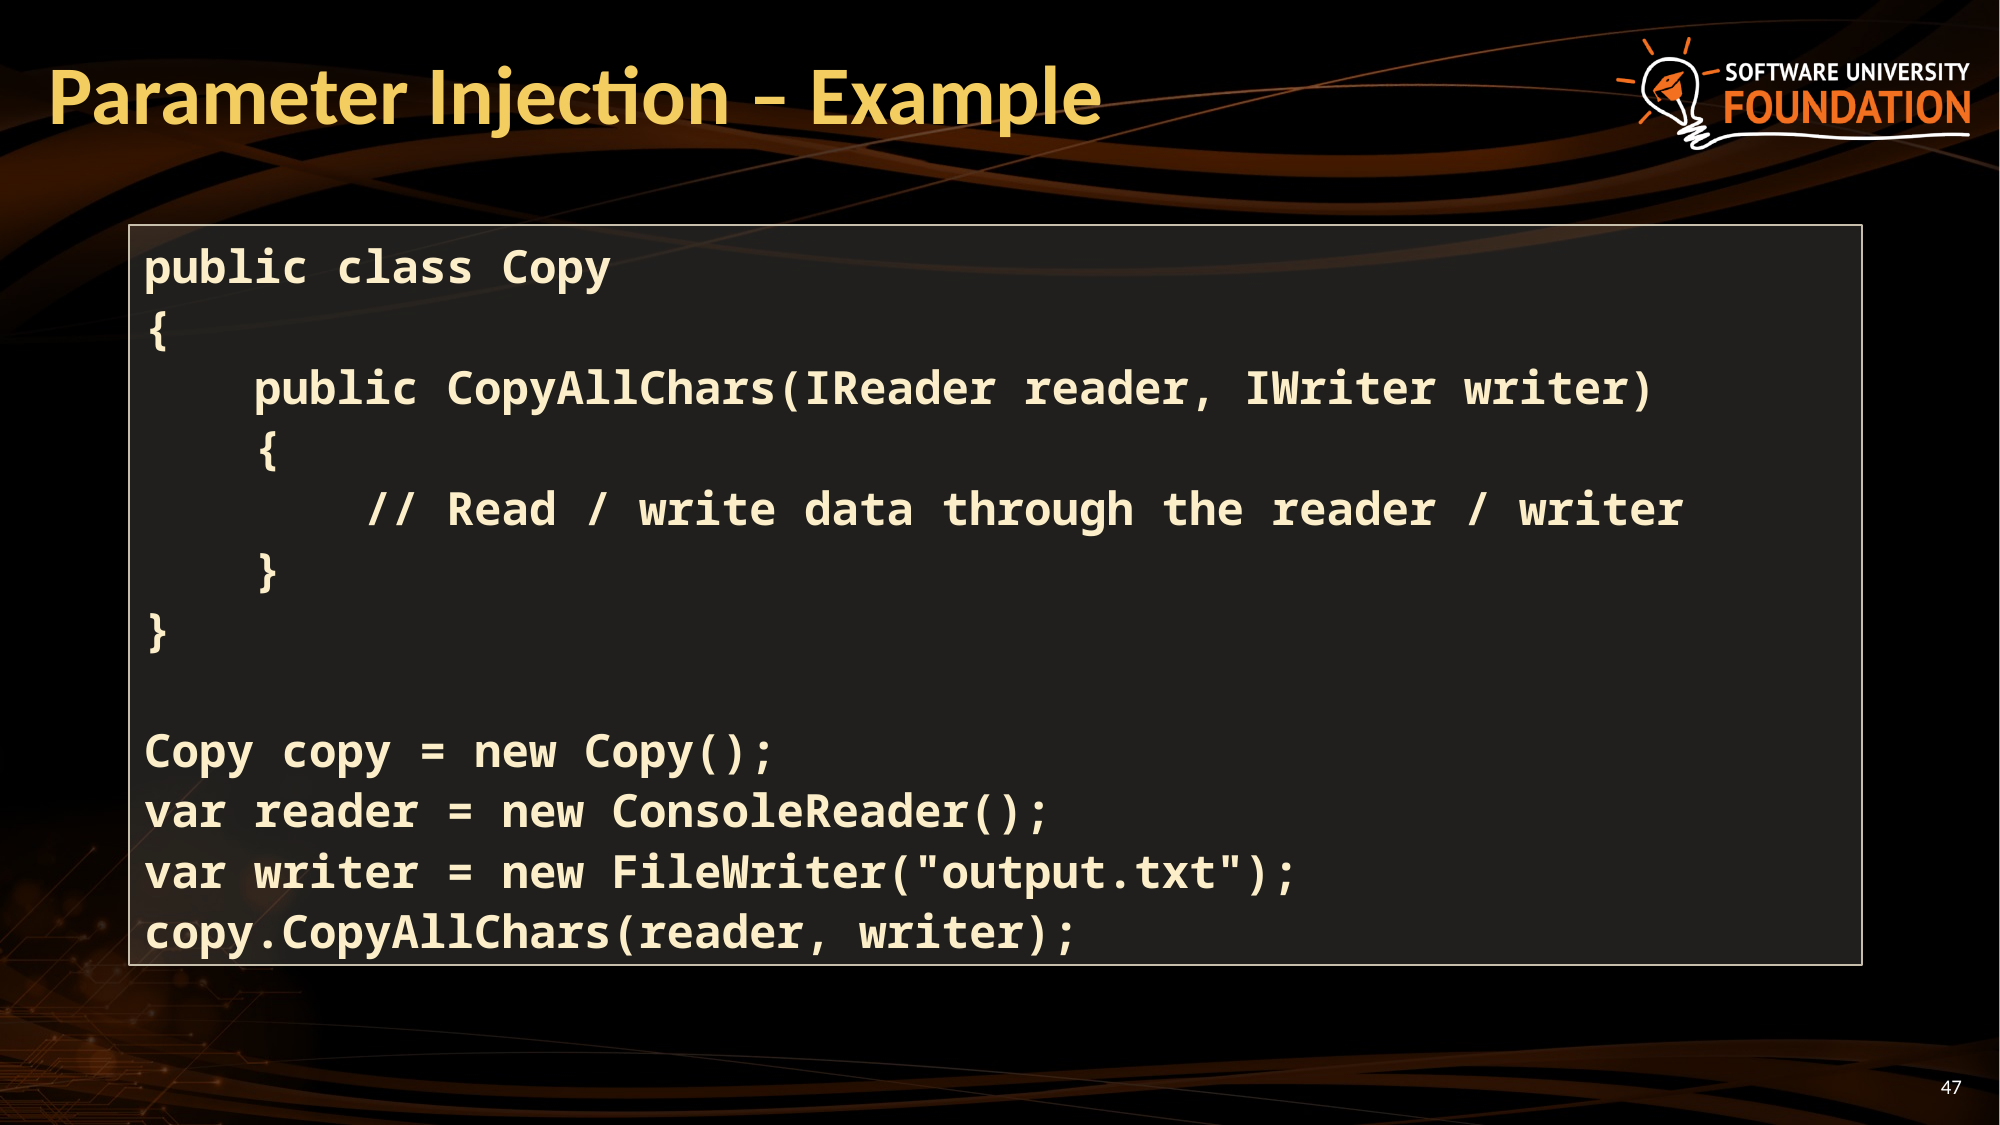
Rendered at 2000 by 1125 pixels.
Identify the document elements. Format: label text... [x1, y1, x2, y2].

picture [0, 0, 2000, 1125]
slide_number 47 [1897, 1070, 1968, 1103]
text_box public class Copy { public CopyAllChars(IReader reader, IWriter writer) { // Read / write data through the reader / writer } } Copy copy = new Copy(); var reader = new ConsoleReader(); var writer = new FileWriter("output.txt"); copy.CopyAllChars(reader, writer); [129, 224, 1863, 966]
title Parameter Injection – Example [30, 6, 1602, 189]
